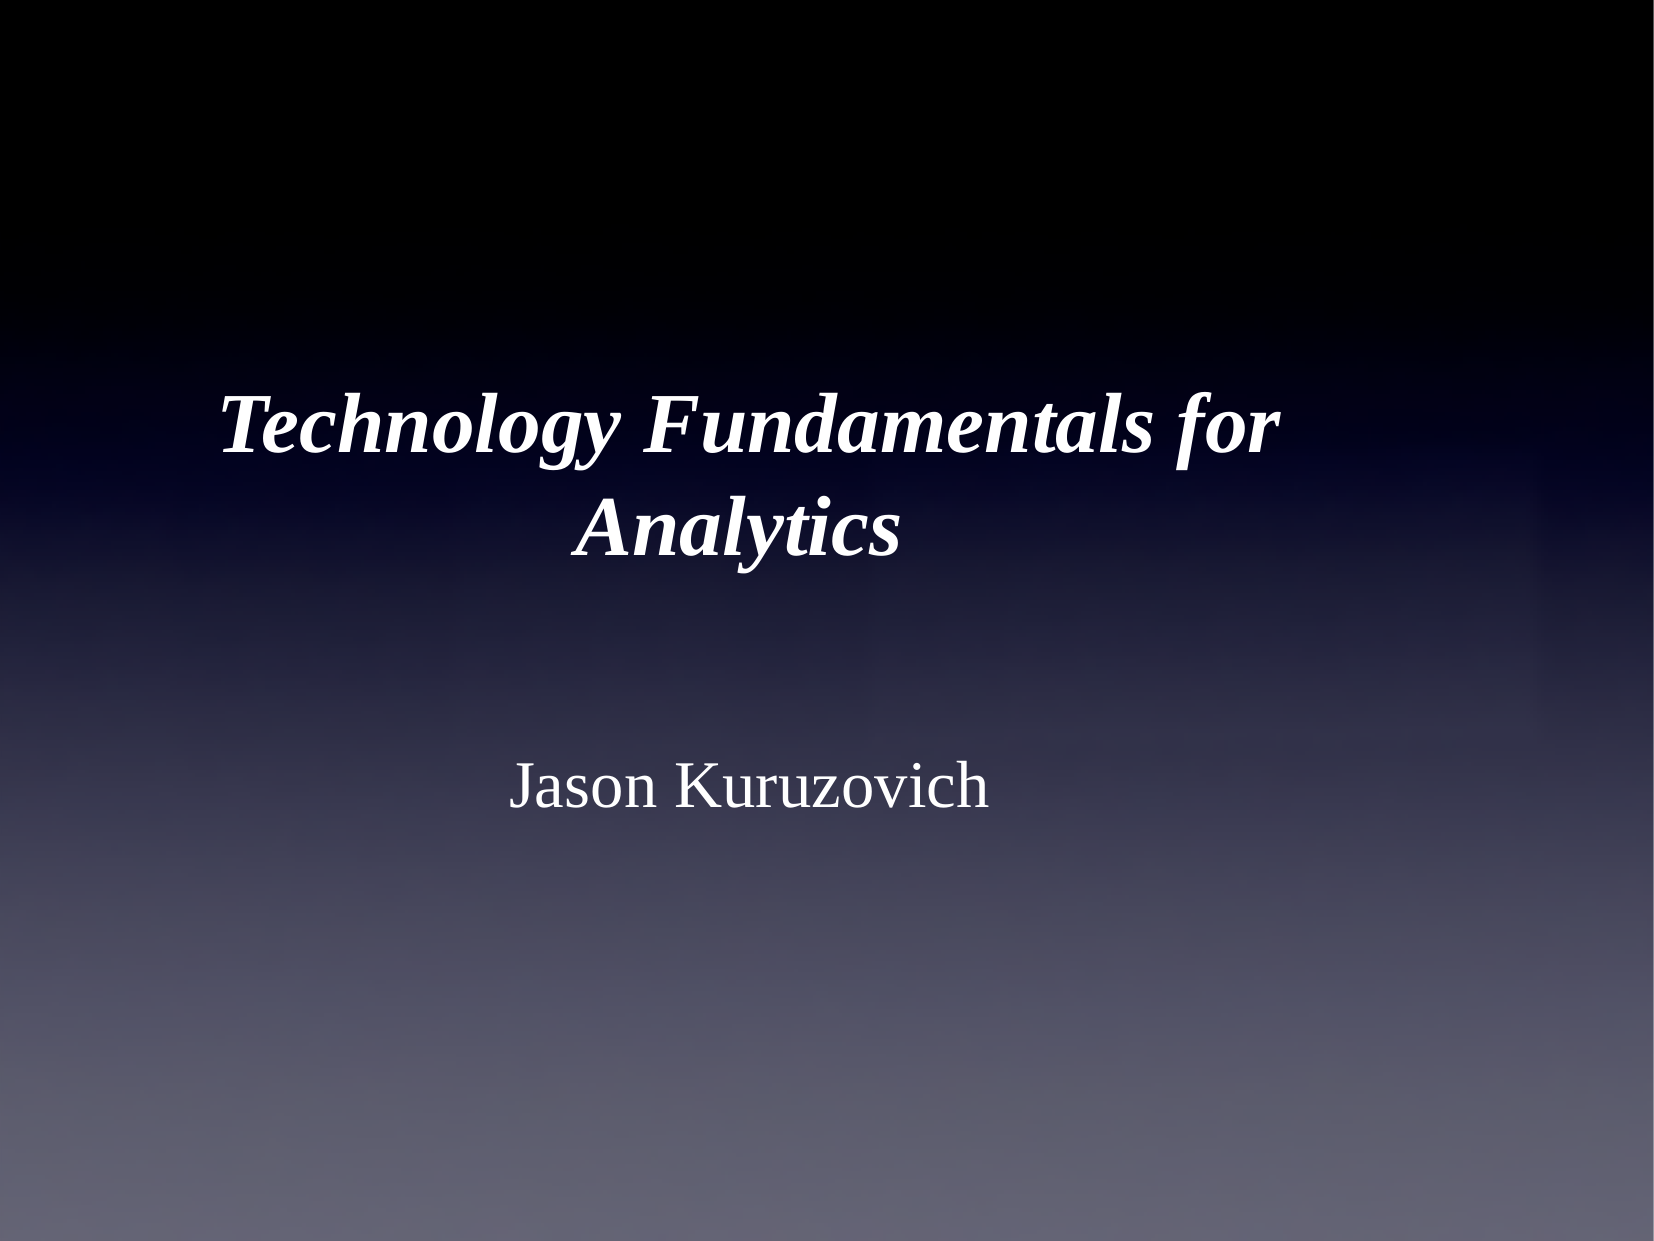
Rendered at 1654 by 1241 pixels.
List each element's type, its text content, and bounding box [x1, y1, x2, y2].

picture [0, 0, 1654, 1241]
title Technology Fundamentals for Analytics [112, 349, 1388, 591]
subtitle Jason Kuruzovich [225, 637, 1275, 925]
